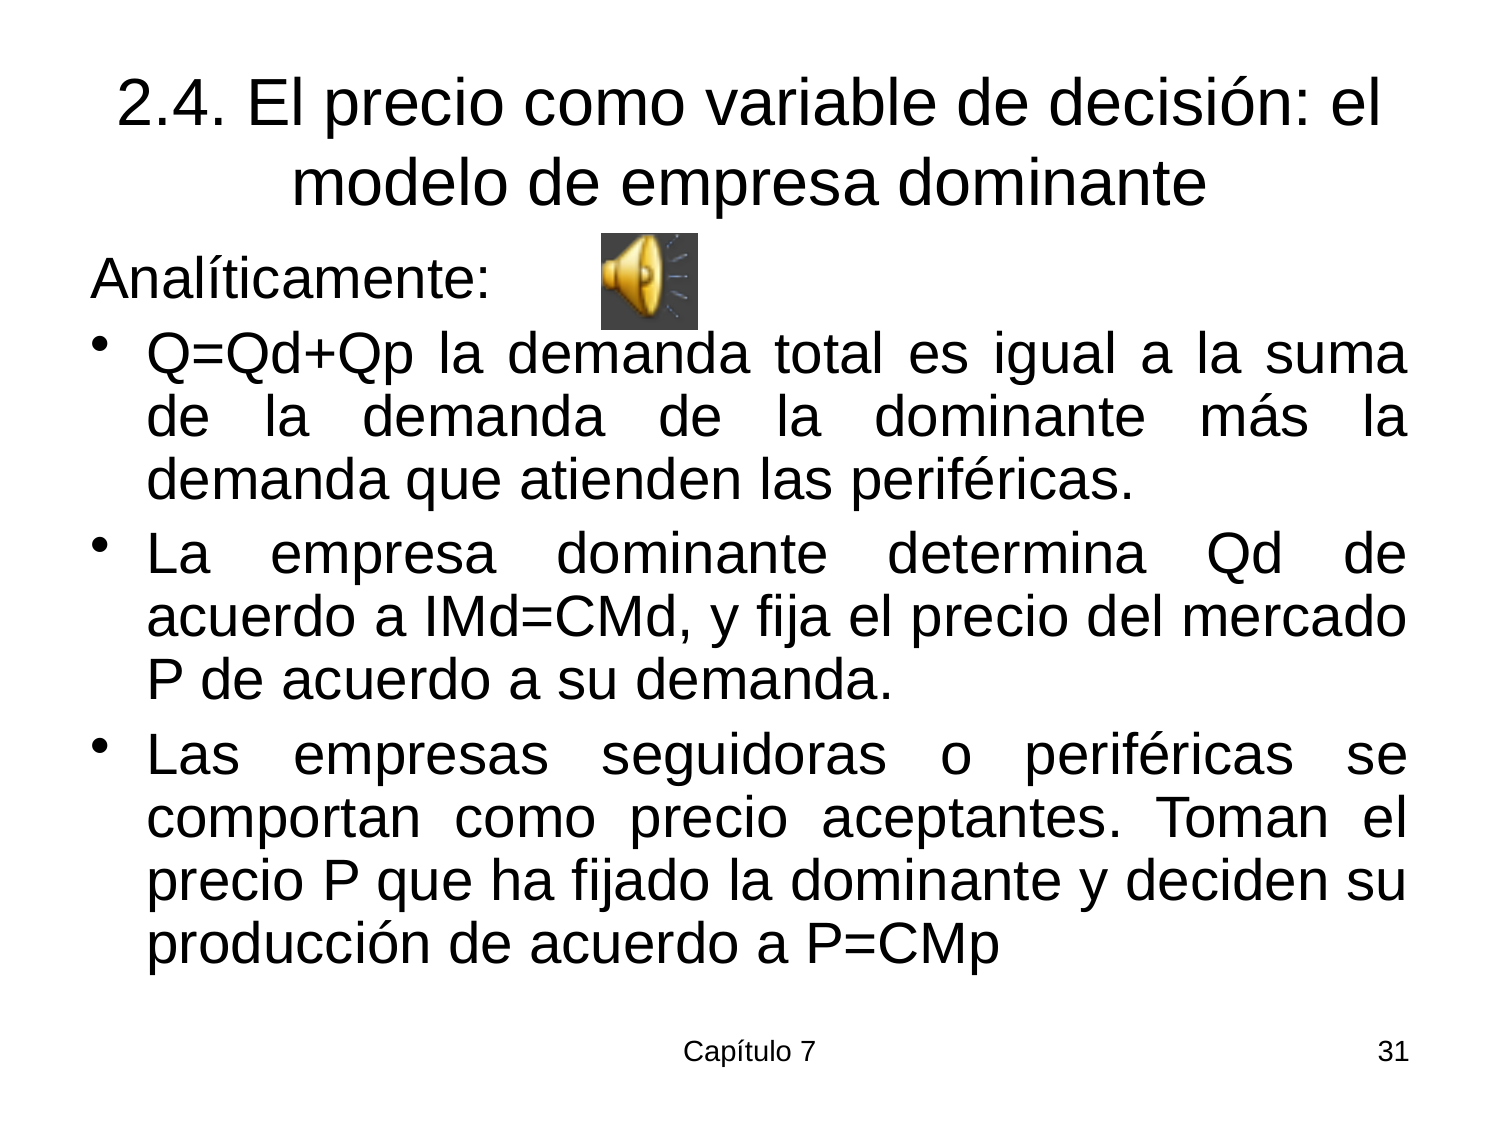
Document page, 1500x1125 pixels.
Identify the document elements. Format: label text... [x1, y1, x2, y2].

title 2.4. El precio como variable de decisión: el modelo de empresa dominante [74, 44, 1426, 233]
footer Capítulo 7 [512, 1024, 988, 1103]
picture [599, 232, 700, 332]
slide_number 31 [1074, 1024, 1426, 1103]
list Analíticamente: Q=Qd+Qp la demanda total es igual a la suma de la demanda de la dominante más la demanda que atienden las periféricas. La empresa dominante determina Qd de acuerdo a IMd=CMd, y fija el precio del mercado P de acuerdo a su demanda. Las empresas seguidoras o periféricas se comportan como precio aceptantes. Toman el precio P que ha fijado la dominante y deciden su producción de acuerdo a P=CMp [74, 240, 1426, 1006]
